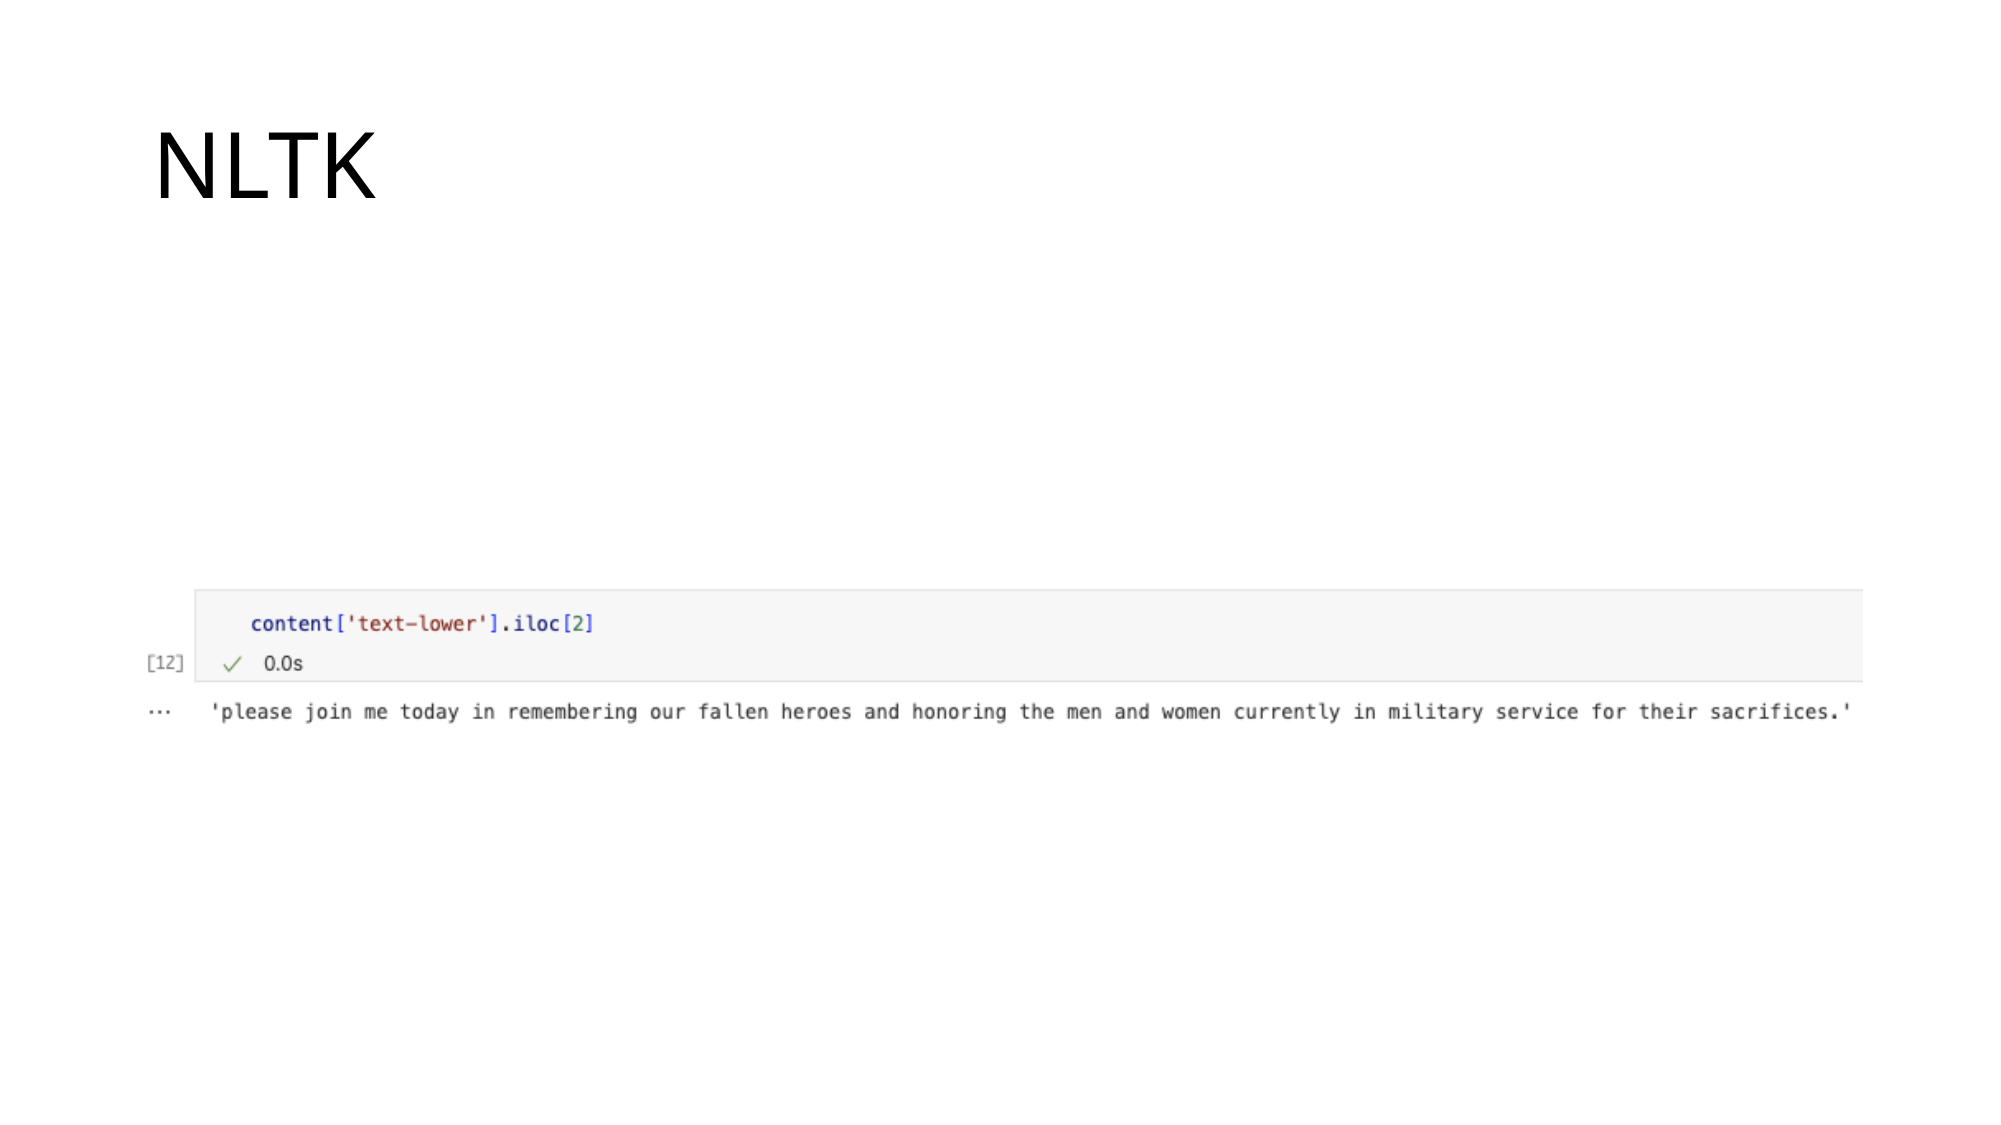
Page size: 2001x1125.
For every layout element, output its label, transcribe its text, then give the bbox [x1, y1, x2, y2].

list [137, 573, 1863, 739]
title NLTK [137, 59, 1863, 278]
